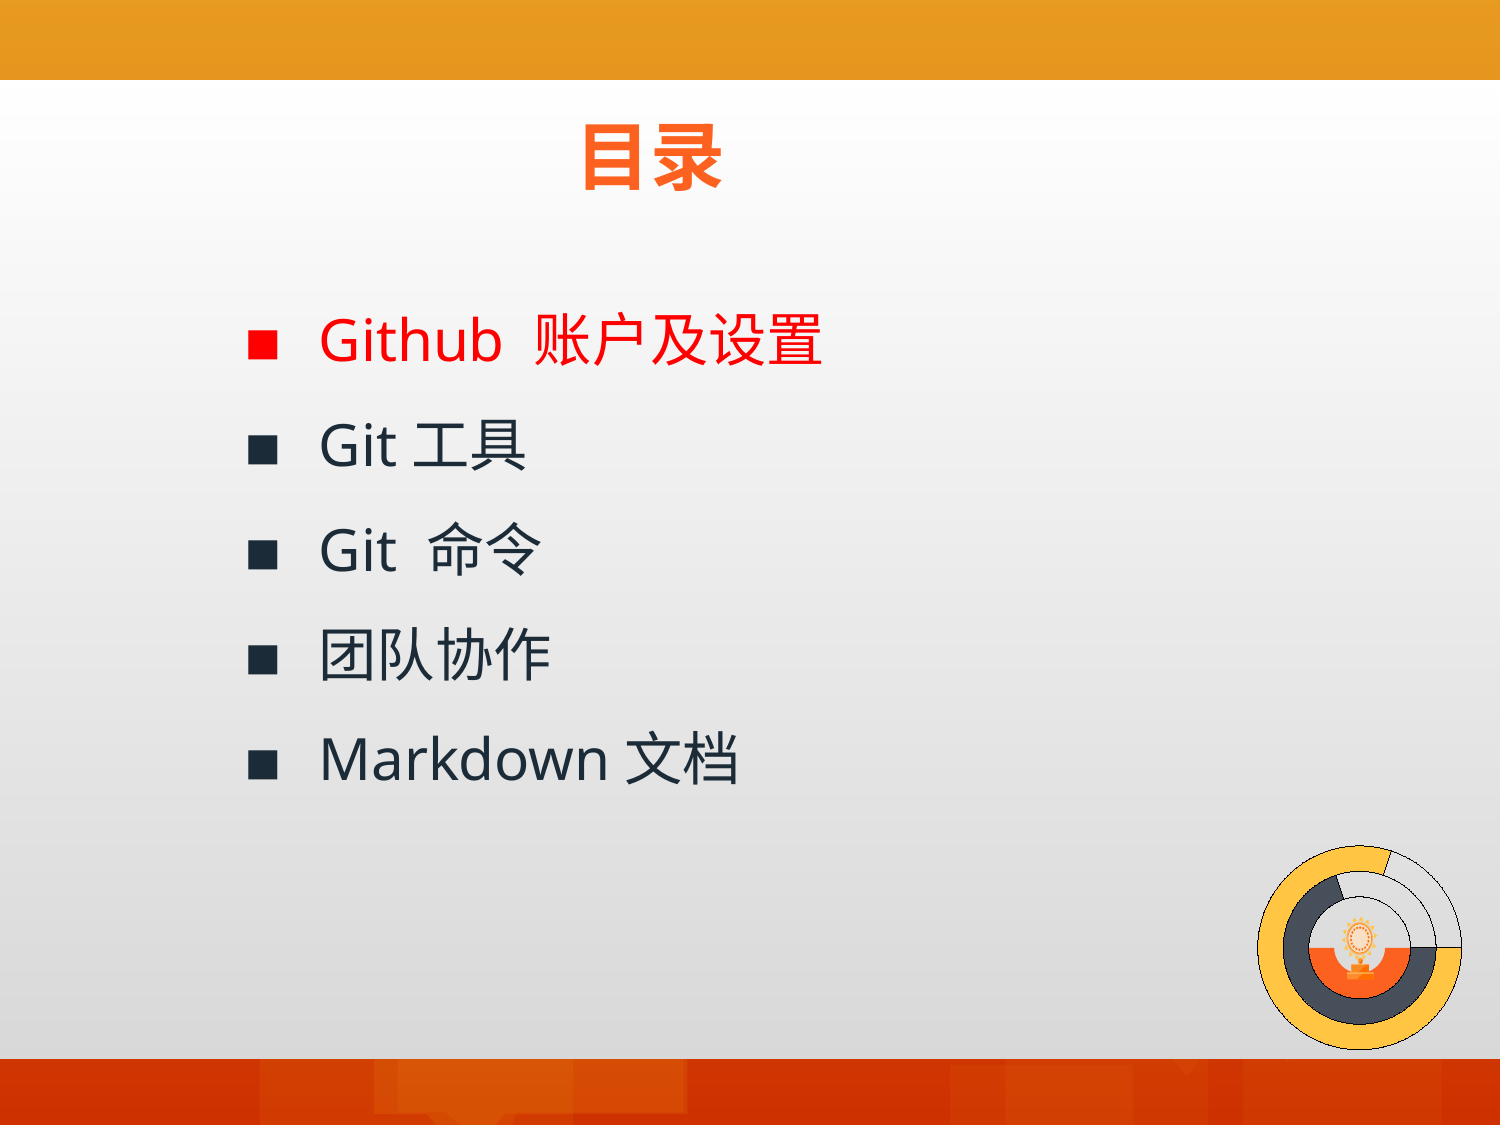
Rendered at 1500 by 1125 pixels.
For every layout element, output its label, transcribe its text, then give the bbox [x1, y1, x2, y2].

text_box 目录 [561, 101, 1025, 207]
text_box Github 账户及设置 Git工具 Git 命令 团队协作 Markdown文档 [228, 260, 1272, 800]
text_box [1234, 841, 1486, 1055]
